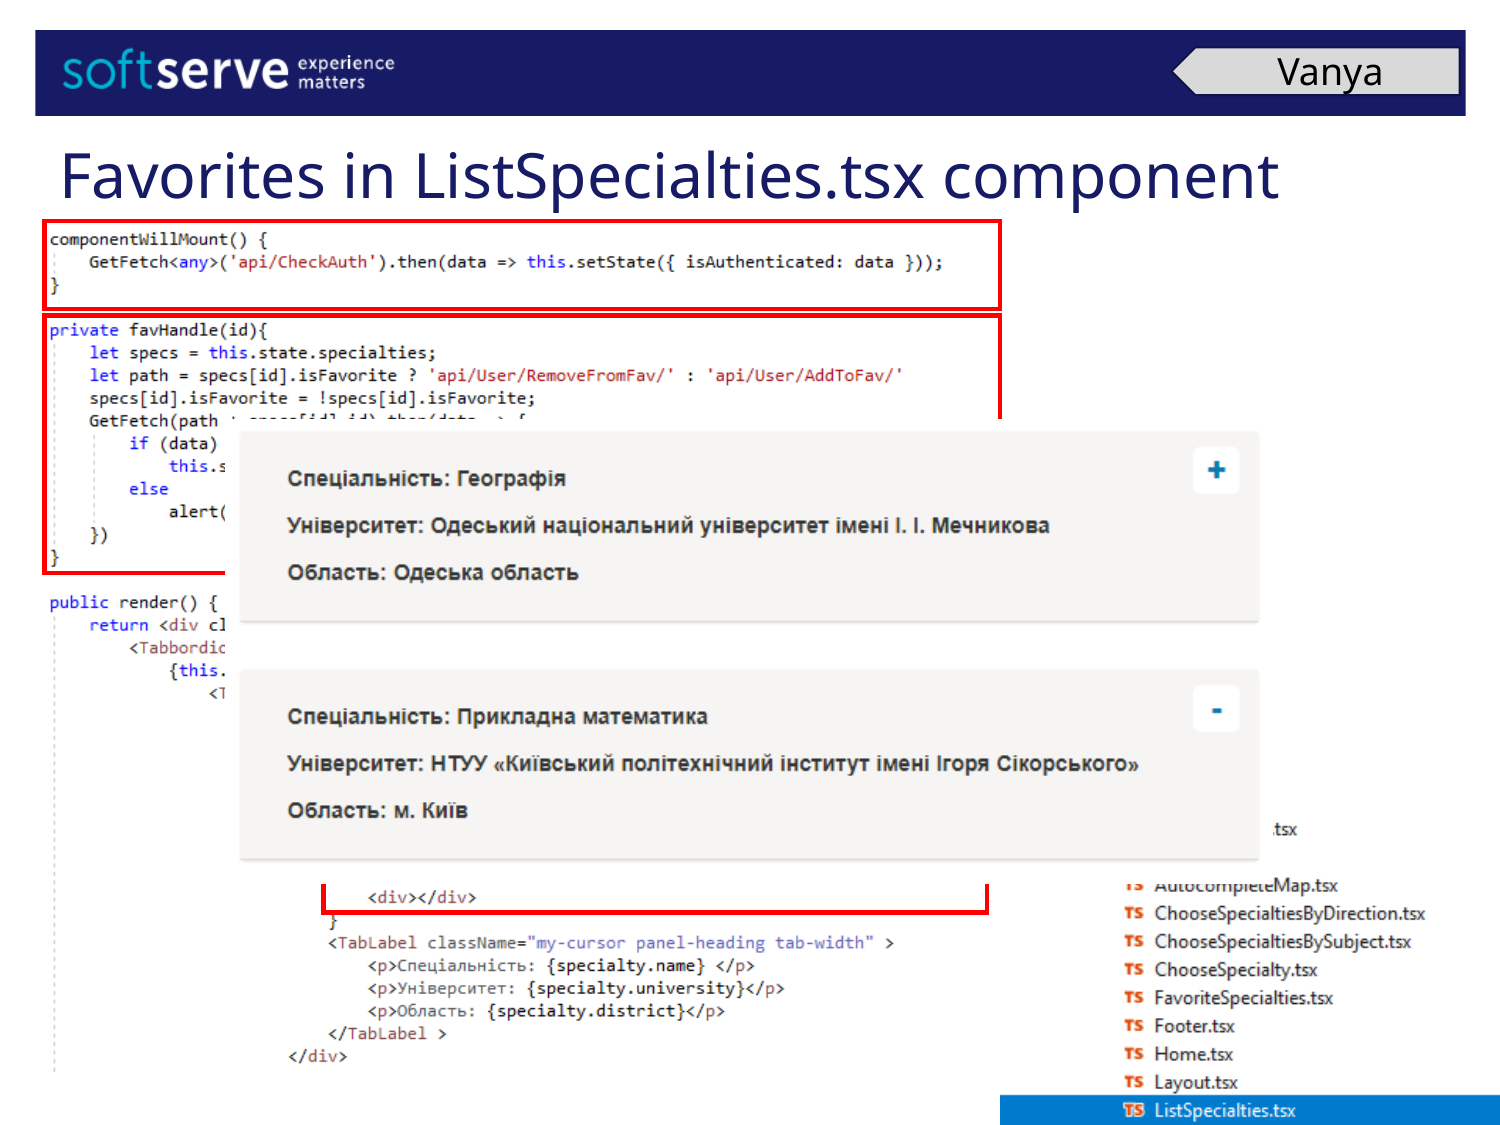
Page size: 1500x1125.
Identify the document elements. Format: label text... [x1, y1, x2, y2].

picture [44, 221, 1500, 1125]
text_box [1171, 40, 1460, 102]
subtitle Favorites in ListSpecialties.tsx component [44, 137, 1453, 213]
